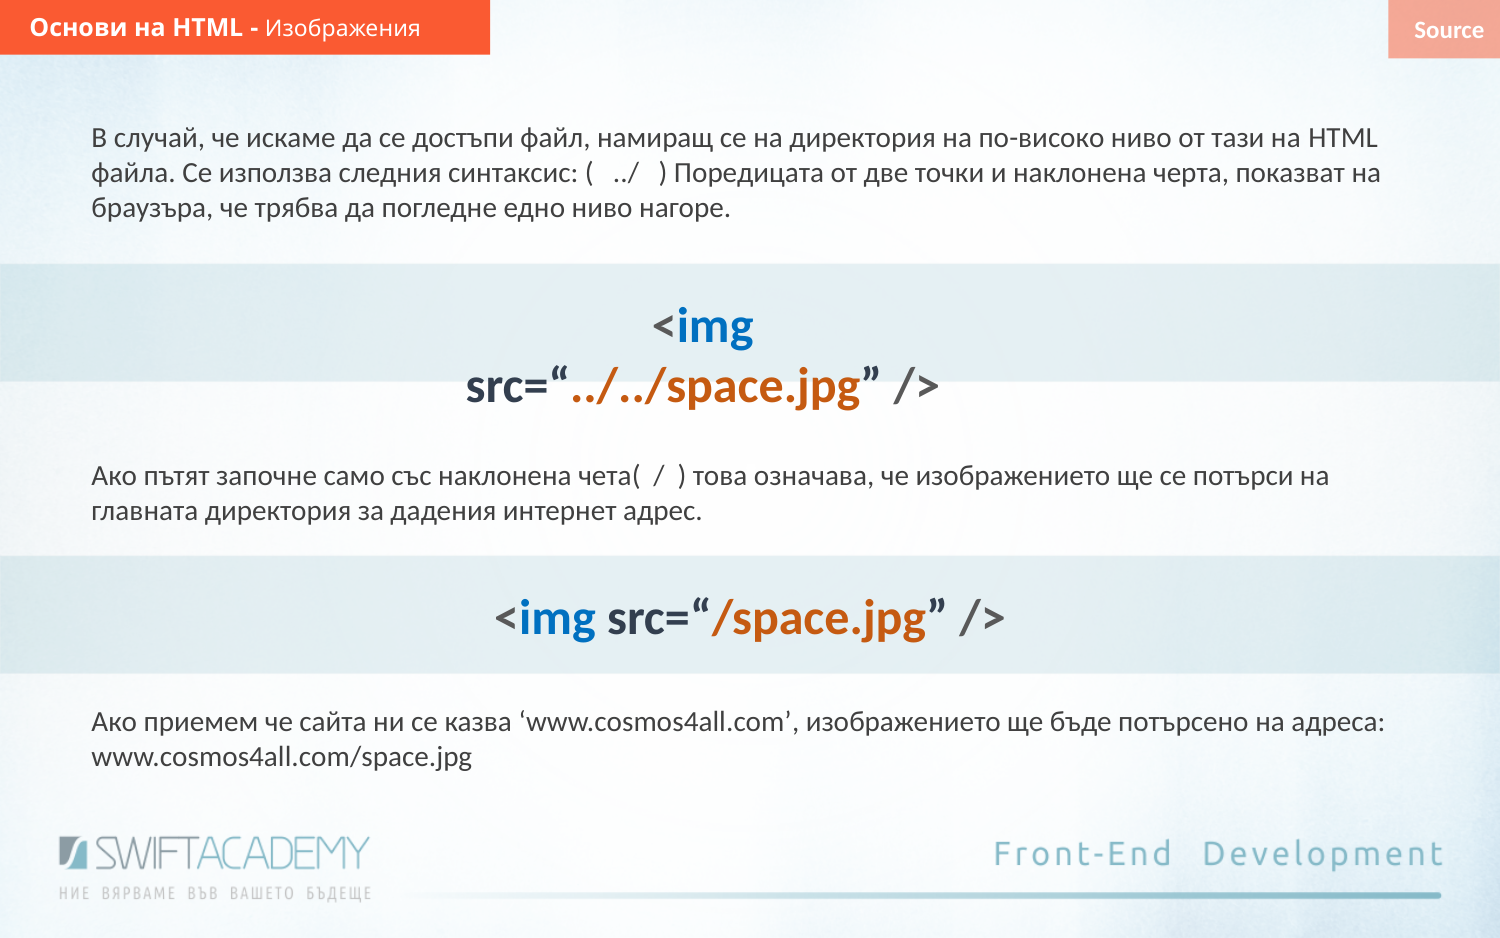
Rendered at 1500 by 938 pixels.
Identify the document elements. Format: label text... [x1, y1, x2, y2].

text_box [0, 263, 1500, 383]
text_box Основи на HTML - Изображения [14, 4, 490, 49]
text_box Ако пътят започне само със наклонена чета( / ) това означава, че изображението ще се потърси на главната директория за дадения интернет адрес. [76, 448, 1436, 534]
text_box <img src=“../../space.jpg” /> [395, 284, 1010, 420]
text_box [1387, 0, 1500, 59]
text_box <img src=“/space.jpg” /> [289, 576, 1211, 652]
text_box Source [1399, 6, 1500, 52]
text_box [0, 555, 1500, 675]
text_box [0, 0, 491, 56]
text_box Ако приемем че сайта ни се казва ‘www.cosmos4all.com’, изображението ще бъде потърсено на адреса: www.cosmos4all.com/space.jpg [76, 694, 1436, 780]
text_box В случай, че искаме да се достъпи файл, намиращ се на директория на по-високо ниво от тази на HTML файла. Се използва следния синтаксис: ( ../ ) Поредицата от две точки и наклонена черта, показват на браузъра, че трябва да погледне едно ниво нагоре. [76, 110, 1436, 231]
